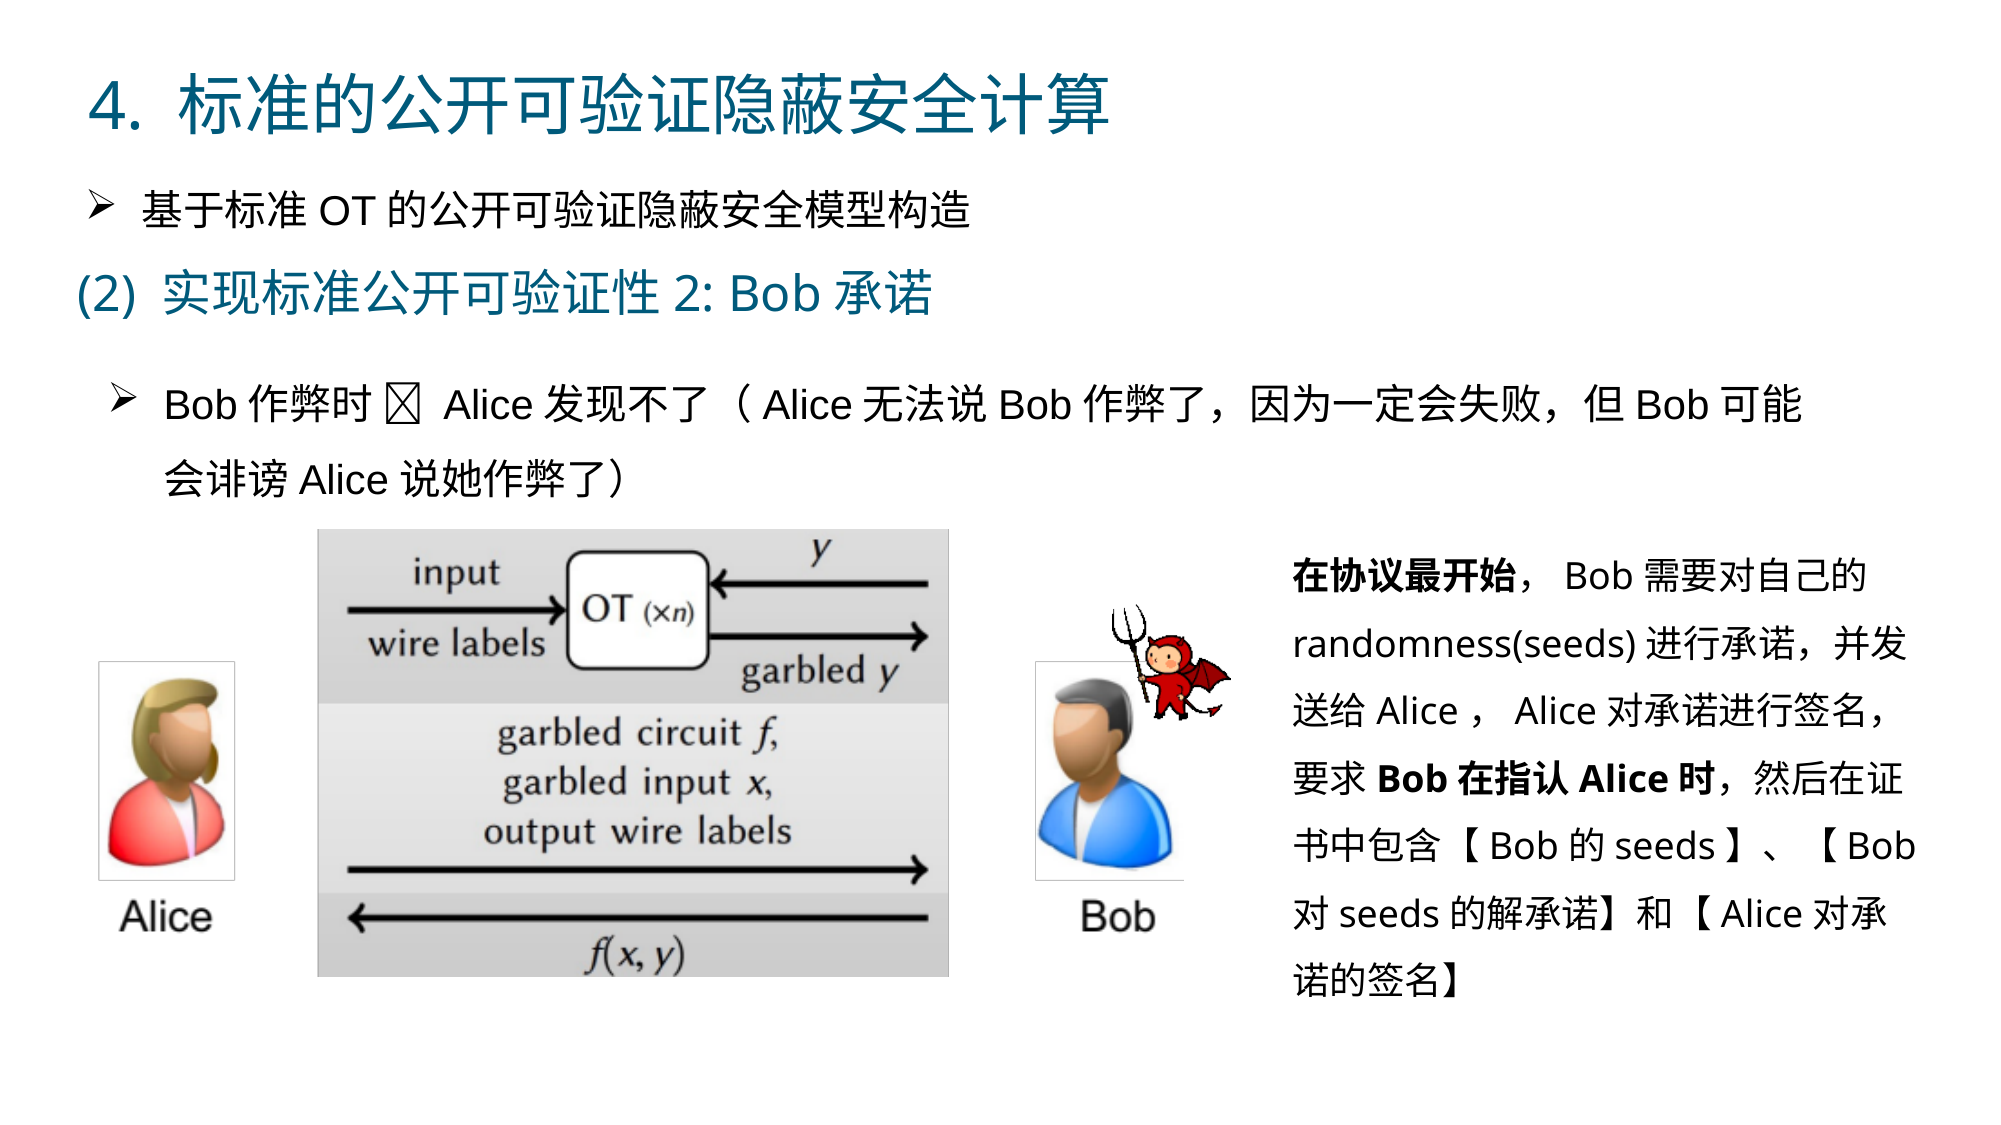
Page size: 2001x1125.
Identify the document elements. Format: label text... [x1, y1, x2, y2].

text_box Bob作弊时  Alice发现不了（Alice无法说Bob作弊了，因为一定会失败，但Bob可能会诽谤Alice说她作弊了） [92, 345, 1836, 511]
picture [92, 529, 1231, 977]
text_box 在协议最开始，Bob需要对自己的randomness(seeds)进行承诺，并发送给Alice，Alice对承诺进行签名，要求Bob在指认Alice时，然后在证书中包含【Bob的seeds】、【Bob对seeds的解承诺】和【Alice对承诺的签名】 [1277, 522, 1933, 1010]
text_box 基于标准OT的公开可验证隐蔽安全模型构造 [70, 176, 986, 242]
text_box (2) 实现标准公开可验证性2: Bob承诺 [63, 253, 949, 329]
text_box 4. 标准的公开可验证隐蔽安全计算 [73, 55, 1128, 150]
